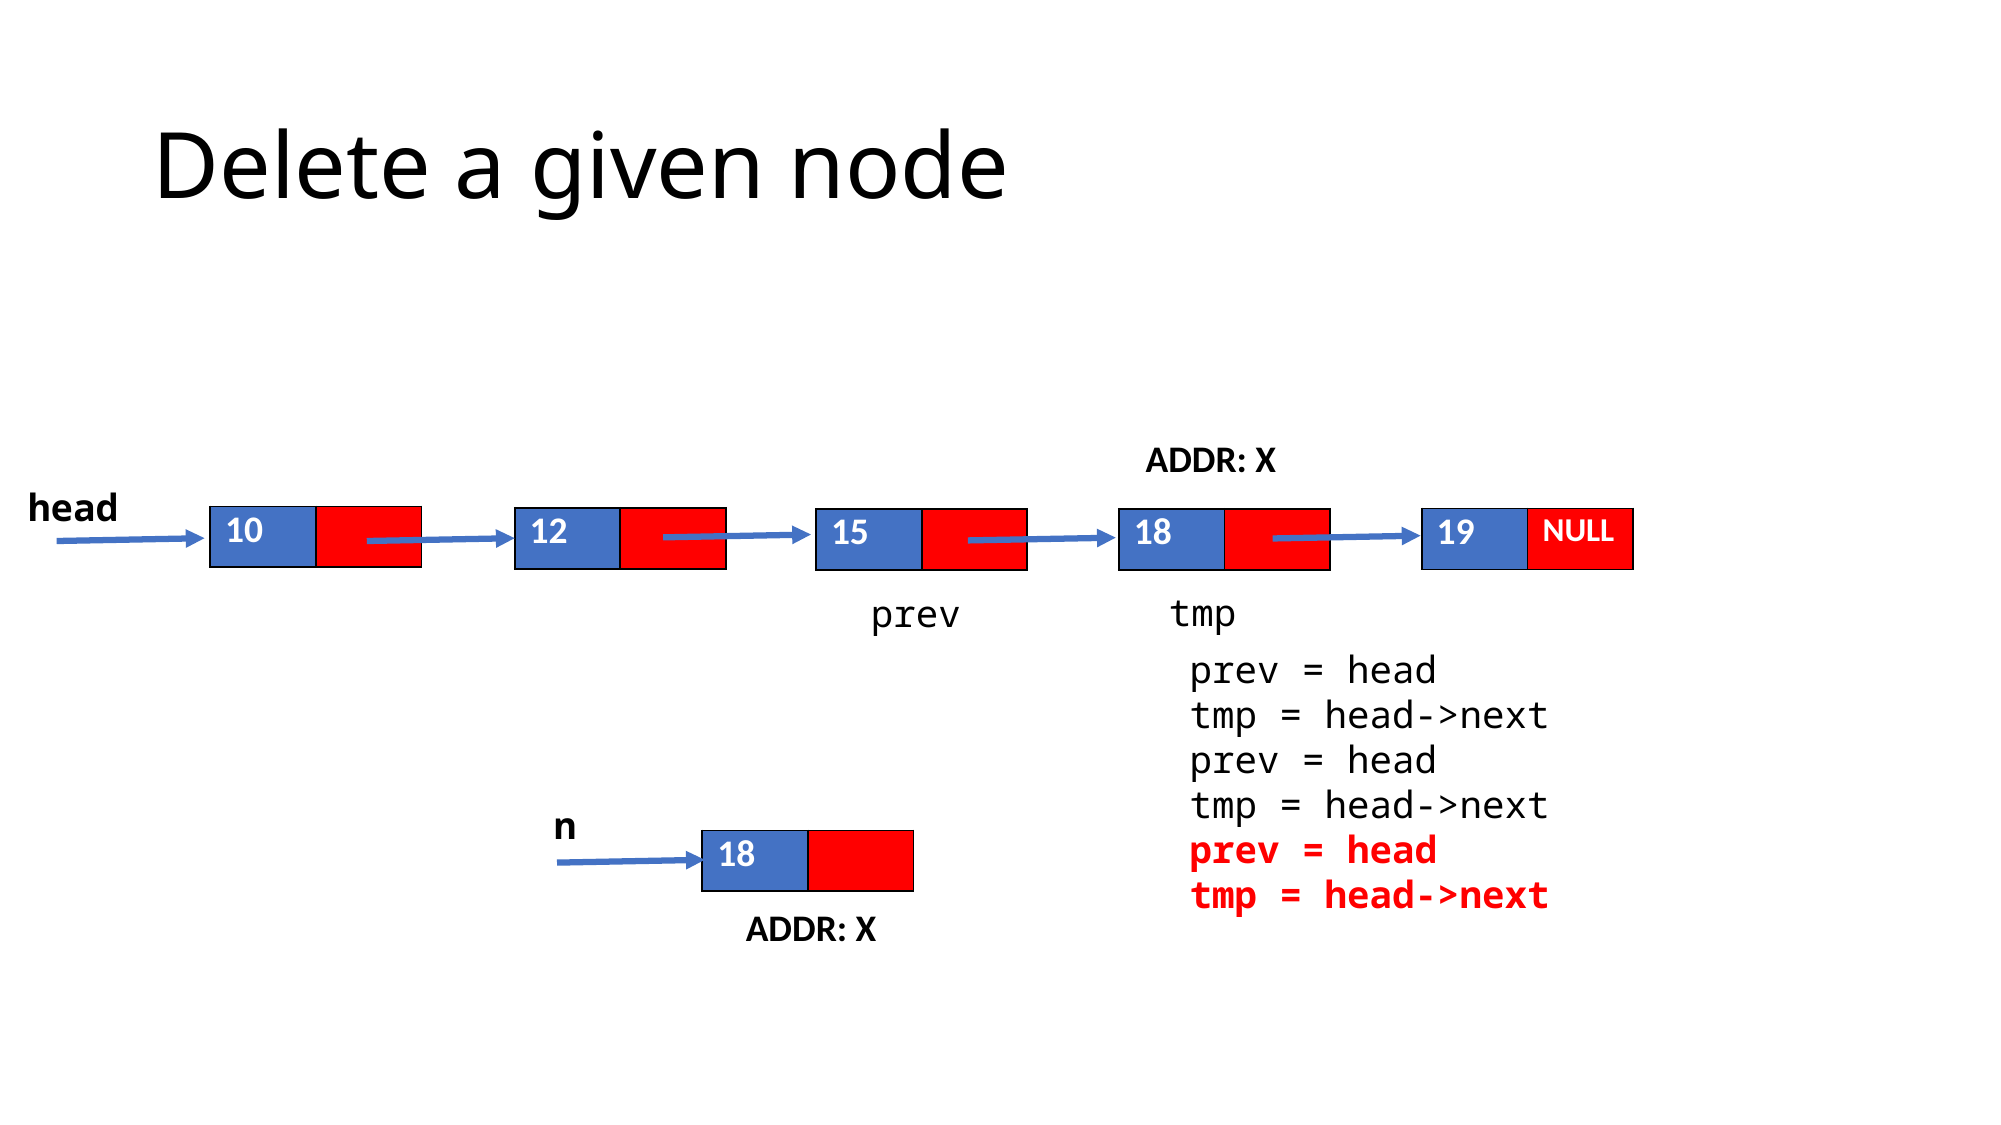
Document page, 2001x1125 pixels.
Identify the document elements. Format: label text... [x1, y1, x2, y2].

text_box prev = head tmp = head->next prev = head tmp = head->next prev = head tmp = head->next [1174, 638, 1679, 1014]
table_header [317, 507, 421, 566]
text_box n [539, 794, 760, 855]
table_header 19 [1423, 509, 1527, 569]
table_header [809, 831, 913, 890]
table_header [621, 509, 725, 568]
table_header 15 [817, 510, 921, 569]
table_header [923, 510, 1026, 569]
text_box ADDR: X [731, 896, 895, 956]
text_box head [13, 476, 235, 537]
table_header NULL [1528, 509, 1632, 569]
table_header 18 [1120, 510, 1224, 569]
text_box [556, 859, 705, 863]
title Delete a given node [137, 59, 1863, 278]
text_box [1272, 535, 1421, 539]
table_header 18 [703, 831, 807, 890]
table_header 12 [516, 509, 619, 568]
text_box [967, 537, 1116, 541]
text_box tmp [1154, 581, 1323, 641]
text_box ADDR: X [1130, 428, 1295, 488]
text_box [663, 534, 811, 538]
table_header [1225, 510, 1329, 569]
text_box prev [856, 583, 1025, 643]
table_header 10 [211, 507, 315, 566]
